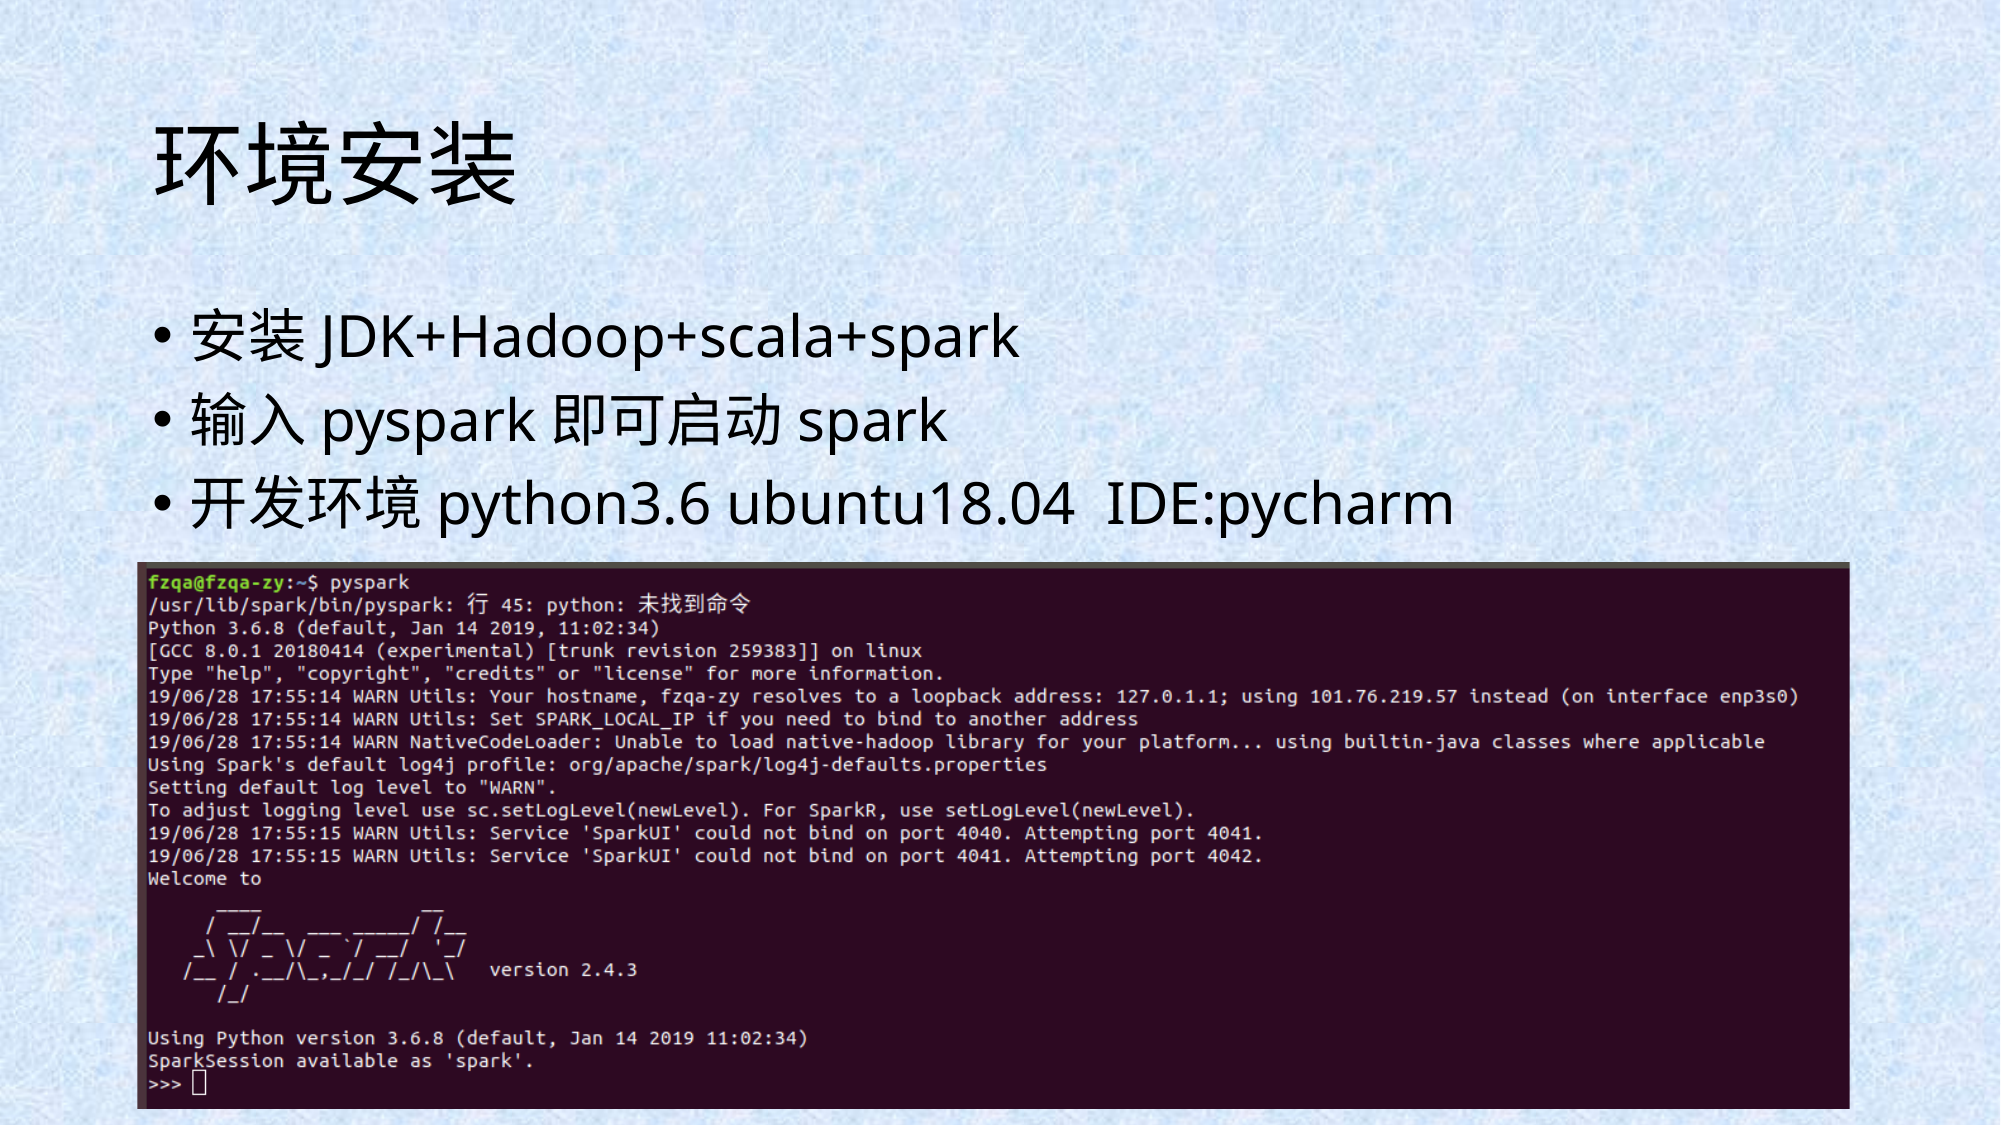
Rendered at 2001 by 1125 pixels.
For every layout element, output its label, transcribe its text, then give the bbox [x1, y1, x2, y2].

picture [0, 0, 2001, 1125]
list 安装JDK+Hadoop+scala+spark 输入pyspark即可启动spark 开发环境python3.6 ubuntu18.04 IDE:pycharm [137, 299, 1863, 1014]
title 环境安装 [137, 59, 1863, 278]
